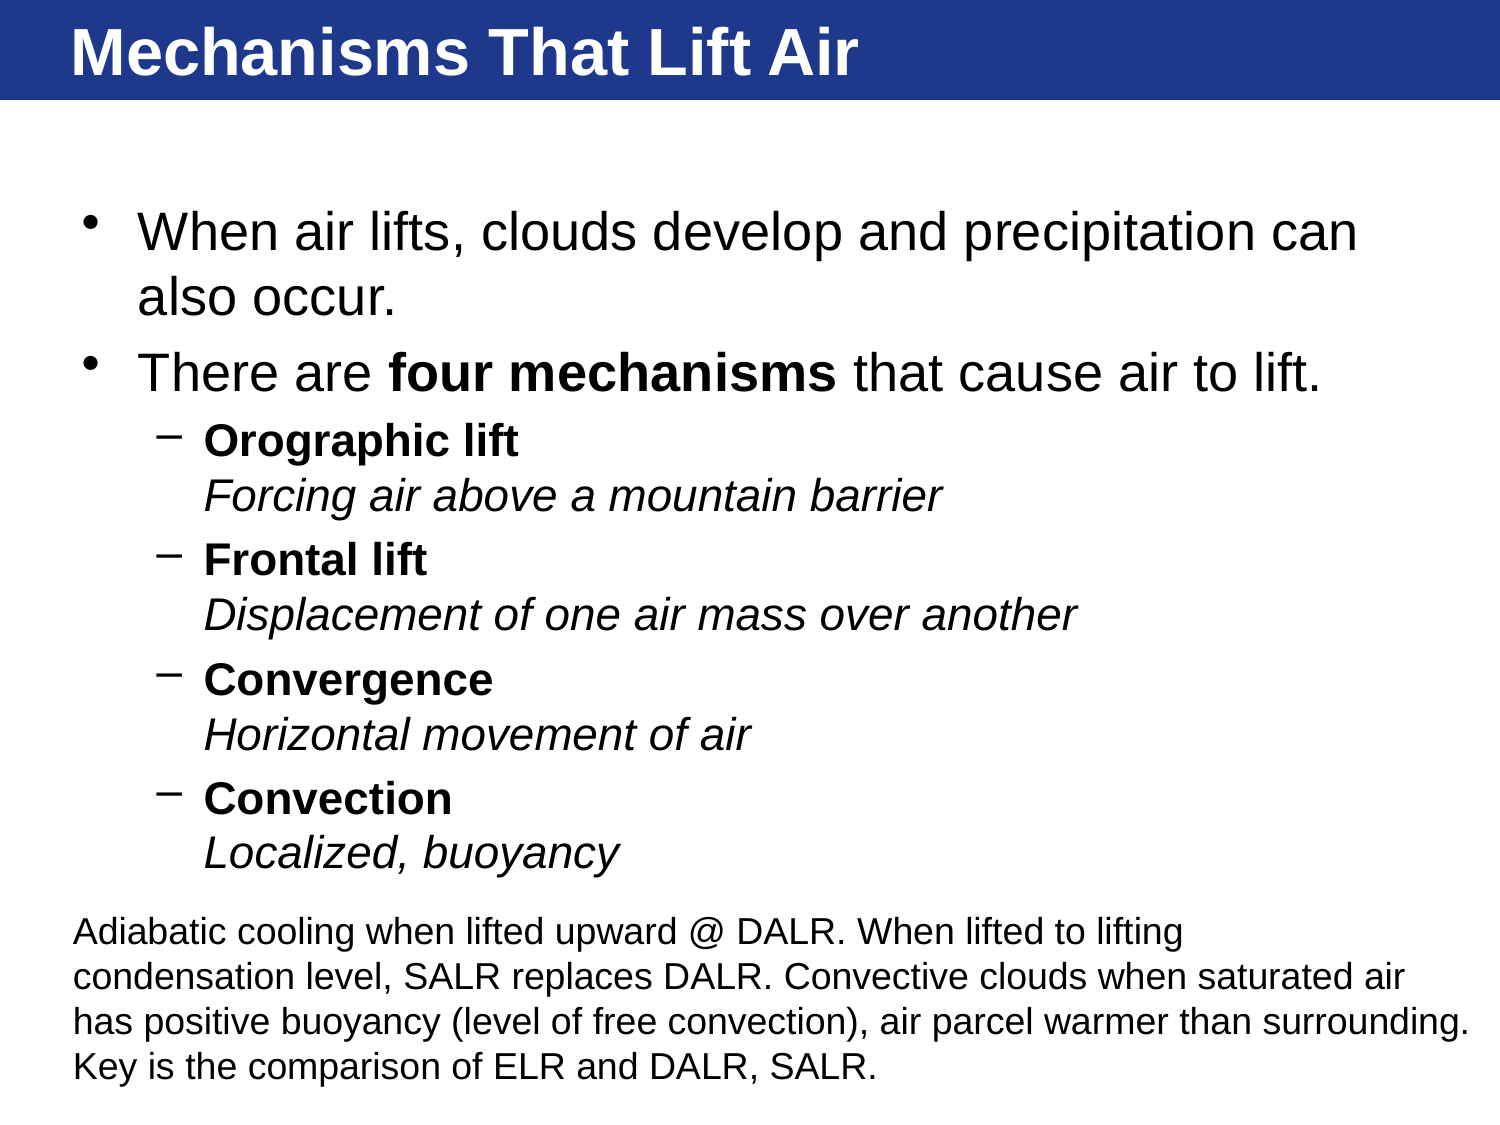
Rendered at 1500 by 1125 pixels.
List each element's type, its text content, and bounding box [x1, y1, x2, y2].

list When air lifts, clouds develop and precipitation can also occur. There are four mechanisms that cause air to lift. Orographic lift Forcing air above a mountain barrier Frontal lift Displacement of one air mass over another Convergence Horizontal movement of air Convection Localized, buoyancy [66, 188, 1417, 899]
title Mechanisms That Lift Air [0, 1, 1496, 97]
text_box Adiabatic cooling when lifted upward @ DALR. When lifted to lifting condensation level, SALR replaces DALR. Convective clouds when saturated air has positive buoyancy (level of free convection), air parcel warmer than surrounding. Key is the comparison of ELR and DALR, SALR. [58, 899, 1486, 1095]
